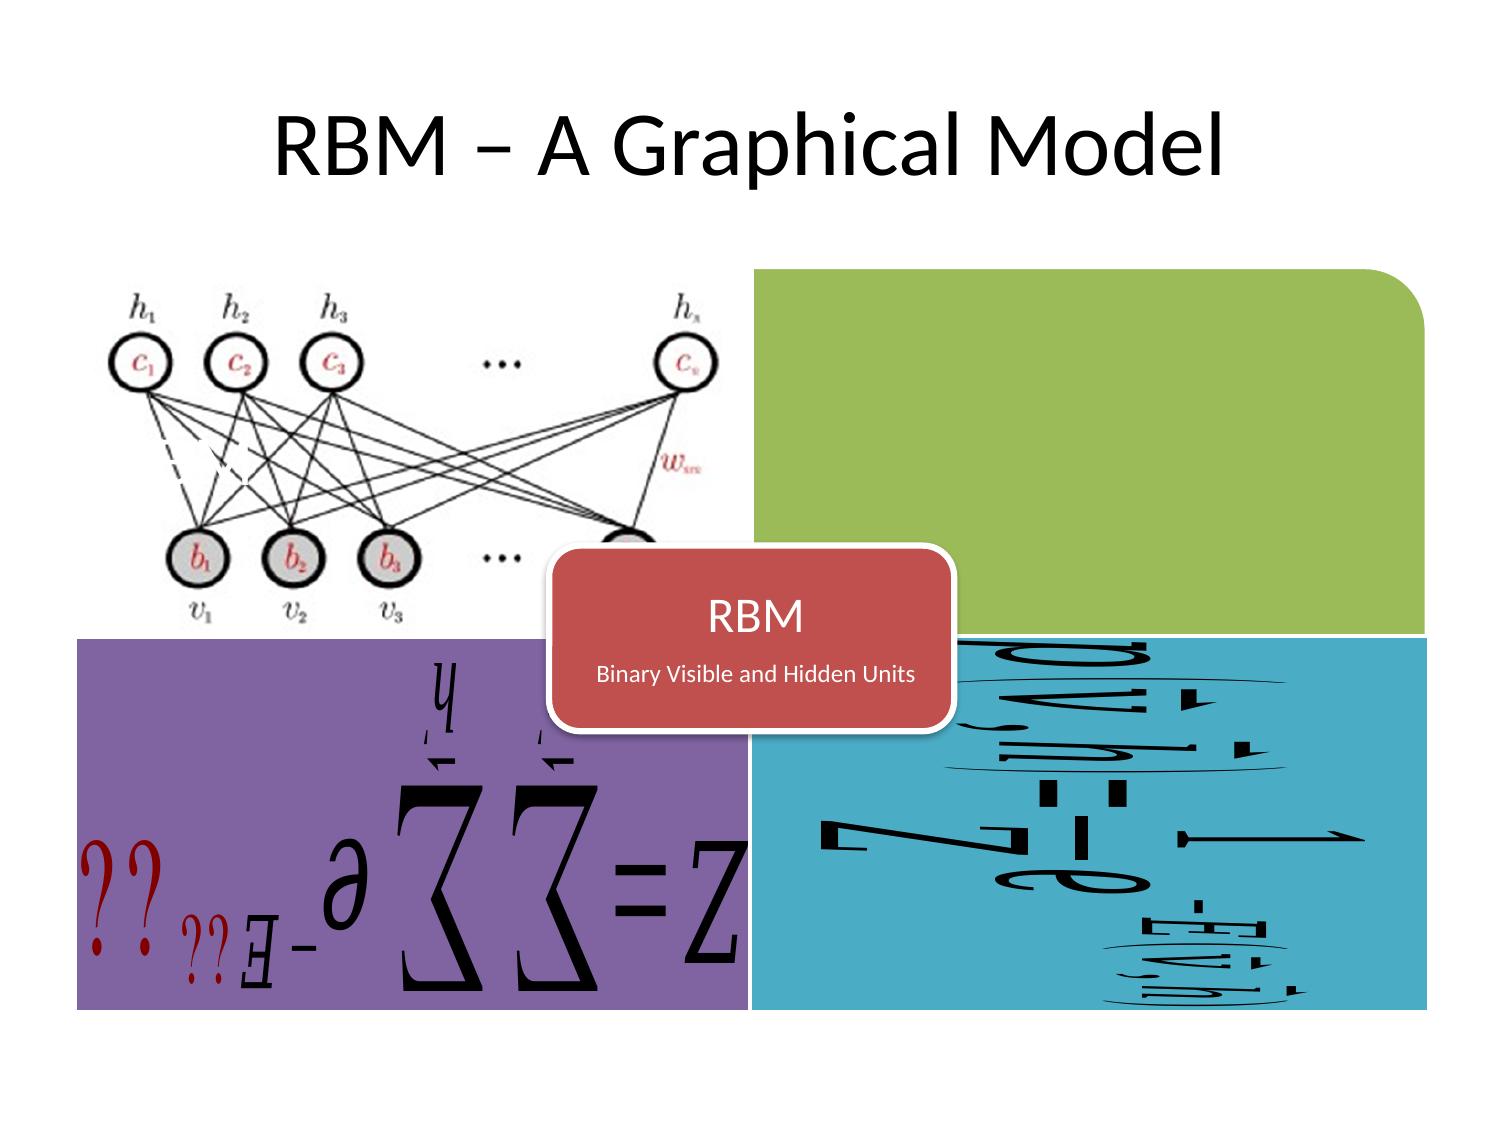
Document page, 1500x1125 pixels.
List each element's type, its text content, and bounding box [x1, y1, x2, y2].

picture [79, 270, 749, 634]
title RBM – A Graphical Model [75, 45, 1425, 233]
